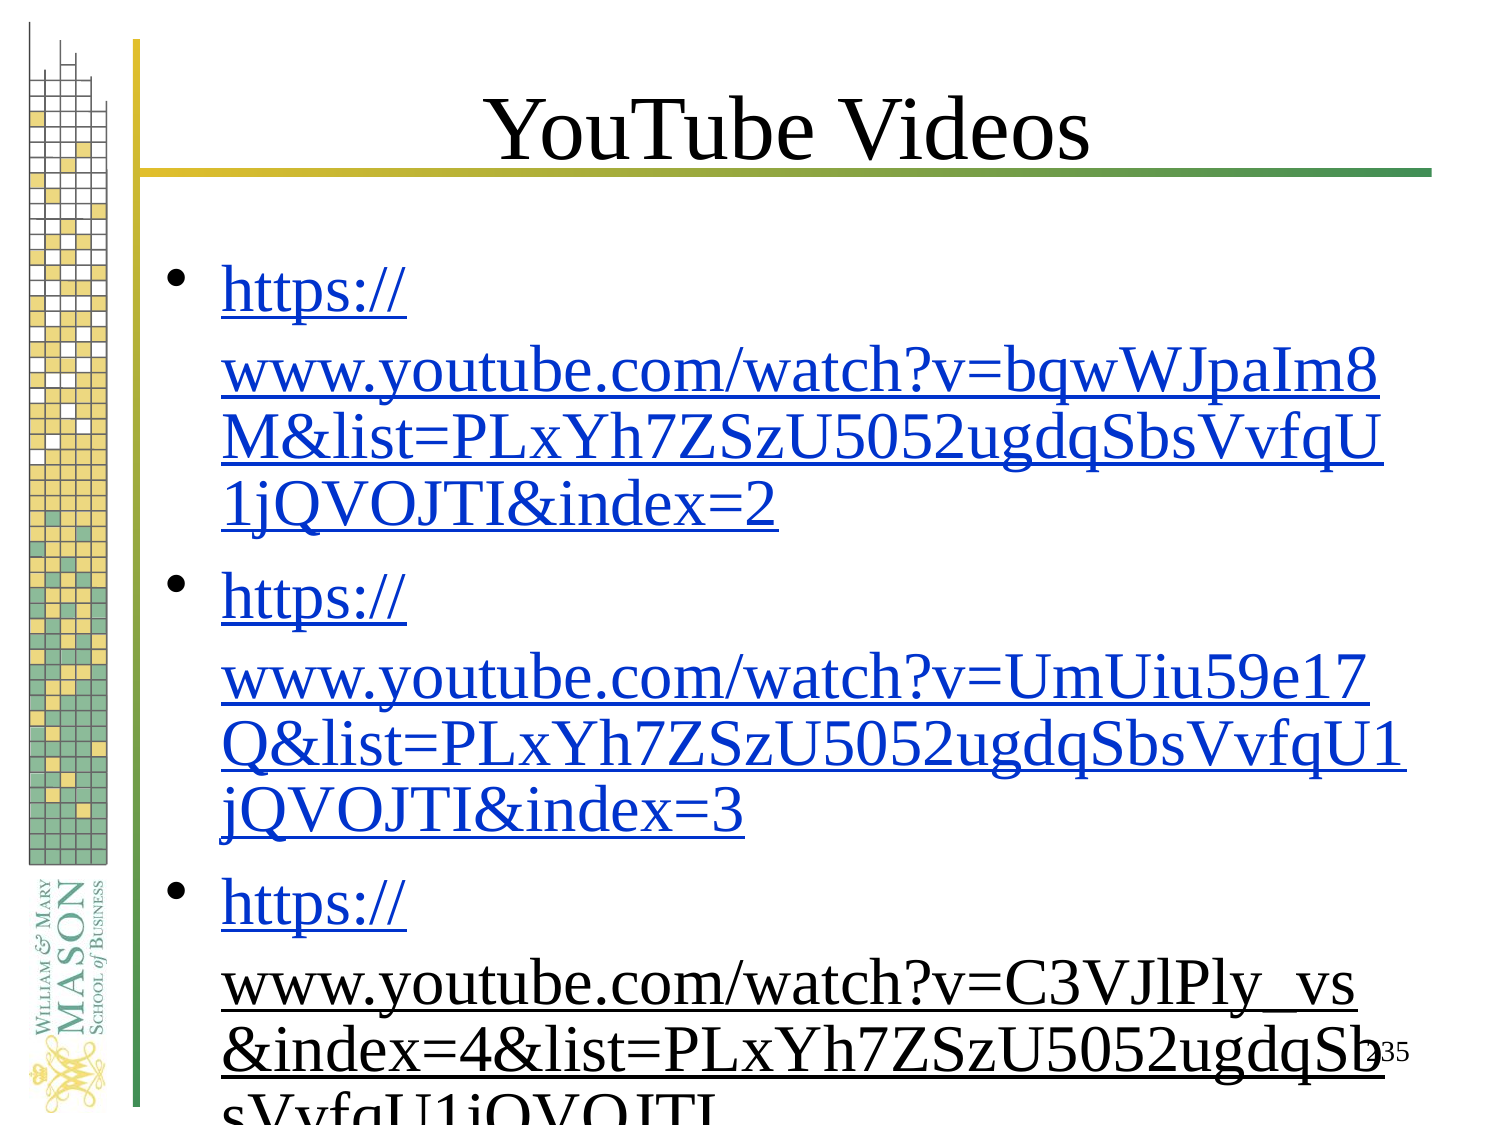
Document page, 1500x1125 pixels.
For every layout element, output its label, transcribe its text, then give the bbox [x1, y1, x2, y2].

slide_number 65 [29, 879, 107, 1113]
slide_number 235 [1048, 1024, 1426, 1103]
list https://www.youtube.com/watch?v=bqwWJpaIm8M&list=PLxYh7ZSzU5052ugdqSbsVvfqU1jQVOJTI&index=2 https://www.youtube.com/watch?v=UmUiu59e17Q&list=PLxYh7ZSzU5052ugdqSbsVvfqU1jQVOJTI&index=3 https://www.youtube.com/watch?v=C3VJlPly_vs&index=4&list=PLxYh7ZSzU5052ugdqSbsVvfqU1jQVOJTI [150, 237, 1425, 1005]
title YouTube Videos [150, 45, 1425, 200]
